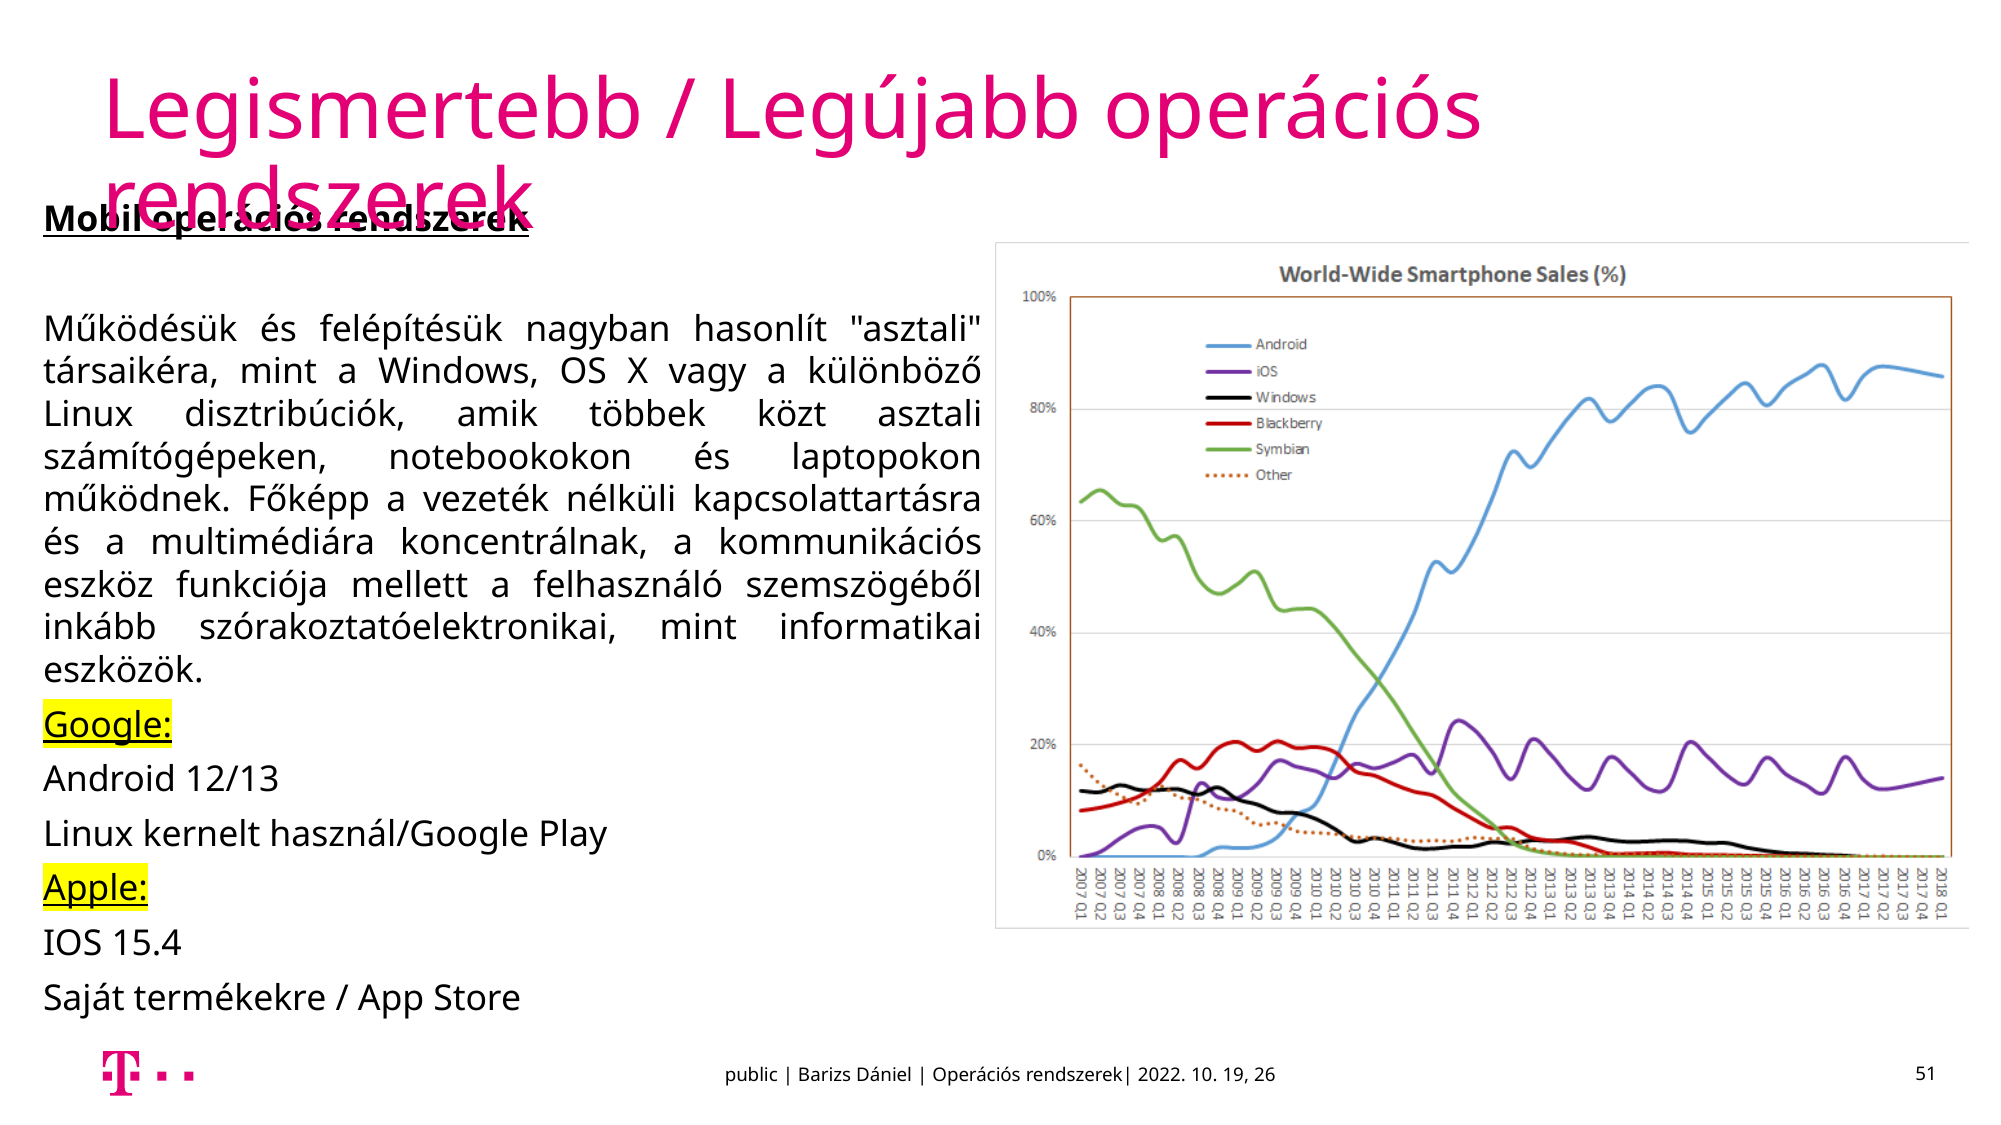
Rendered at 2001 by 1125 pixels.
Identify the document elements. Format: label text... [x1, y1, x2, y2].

title Legismertebb / Legújabb operációs rendszerek [102, 66, 1898, 185]
footer public | Barizs Dániel | Operációs rendszerek| 2022. 10. 19, 26 [385, 1047, 1615, 1101]
picture [995, 242, 1969, 929]
slide_number 51 [1915, 1047, 1957, 1101]
text_box Mobil operációs rendszerek Működésük és felépítésük nagyban hasonlít "asztali" társaikéra, mint a Windows, OS X vagy a különböző Linux disztribúciók, amik többek közt asztali számítógépeken, notebookokon és laptopokon működnek. Főképp a vezeték nélküli kapcsolattartásra és a multimédiára koncentrálnak, a kommunikációs eszköz funkciója mellett a felhasználó szemszögéből inkább szórakoztatóelektronikai, mint informatikai eszközök. Google: Android 12/13 Linux kernelt használ/Google Play Apple: IOS 15.4 Saját termékekre / App Store [43, 196, 984, 1024]
